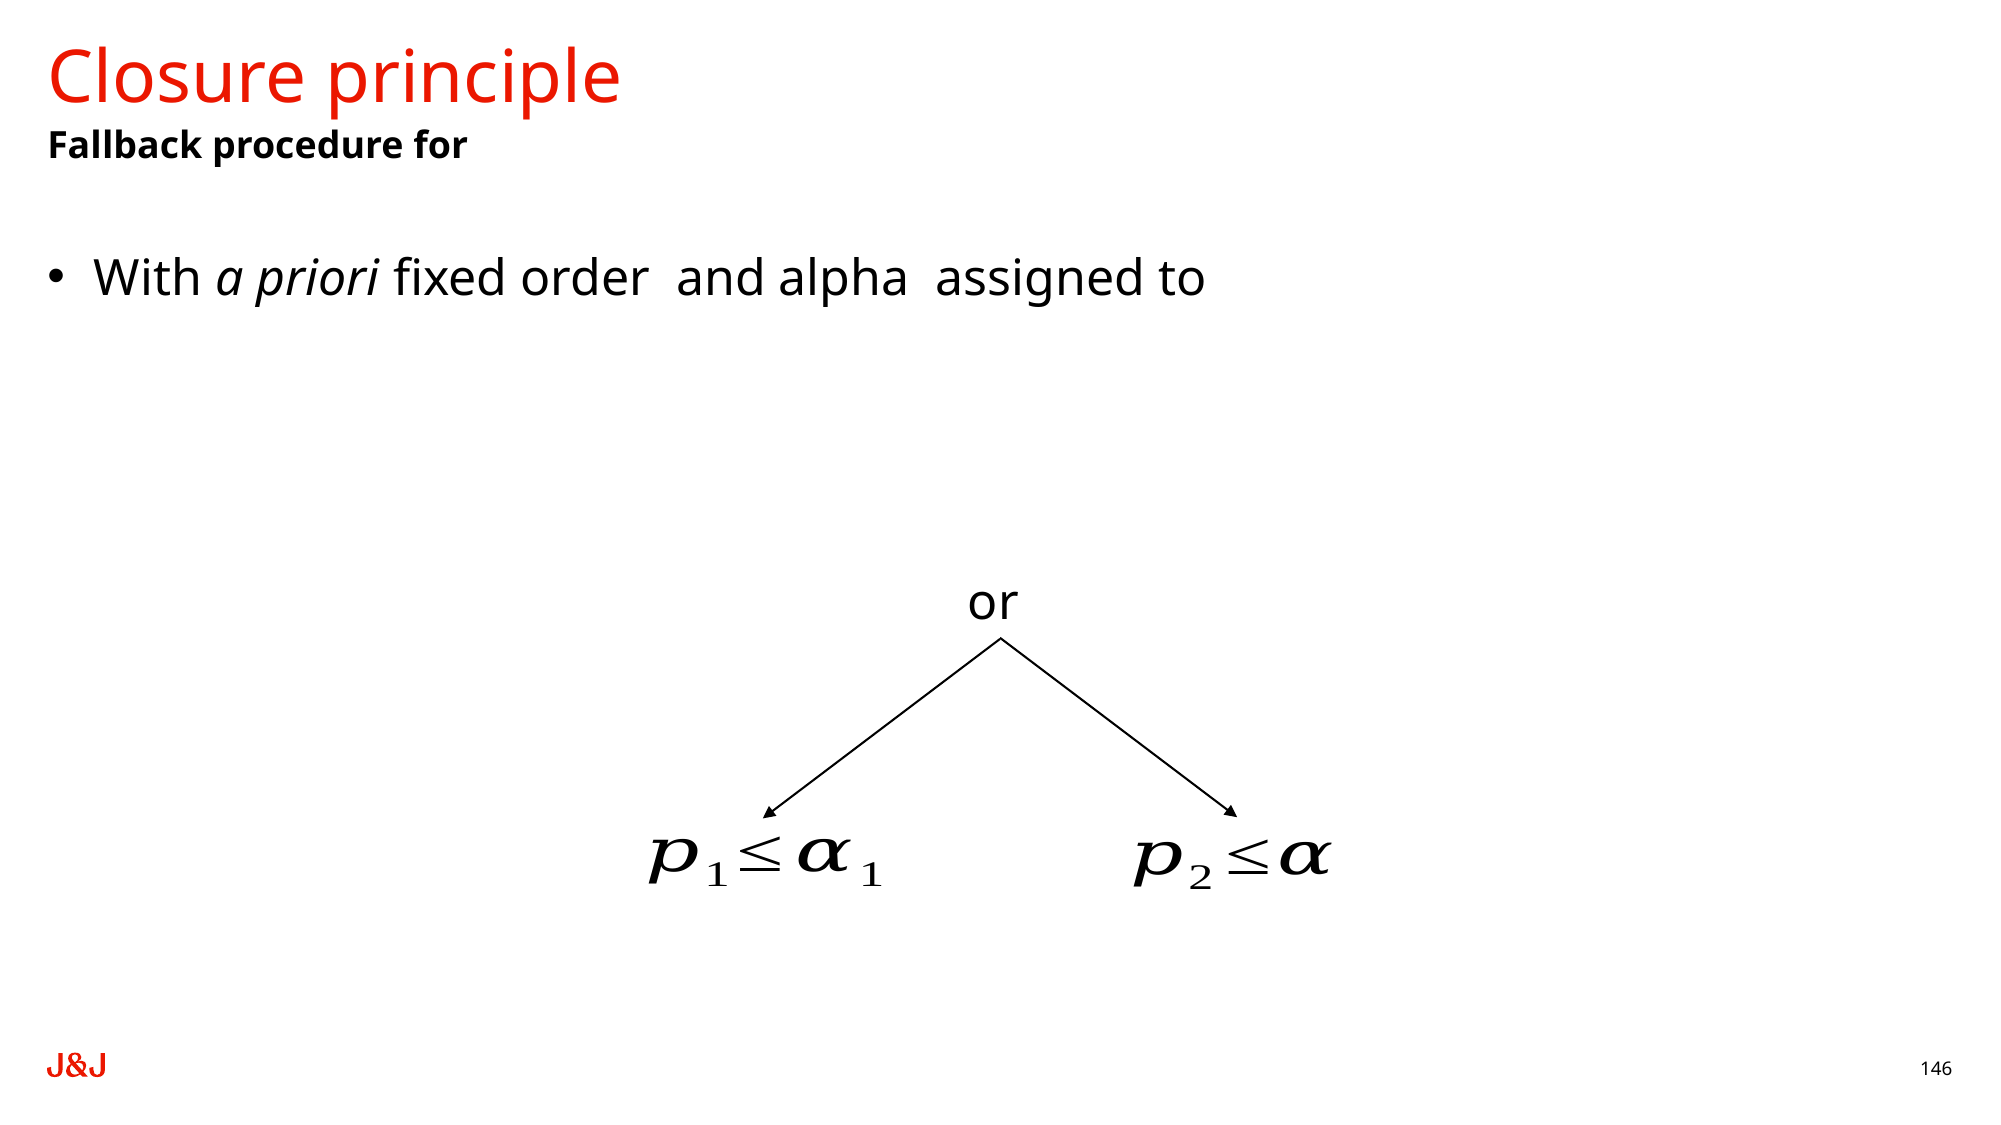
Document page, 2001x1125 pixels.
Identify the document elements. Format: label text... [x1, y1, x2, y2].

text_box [762, 638, 1000, 819]
slide_number 146 [1899, 1055, 1953, 1081]
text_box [999, 637, 1238, 818]
title Closure principle [47, 43, 1952, 120]
